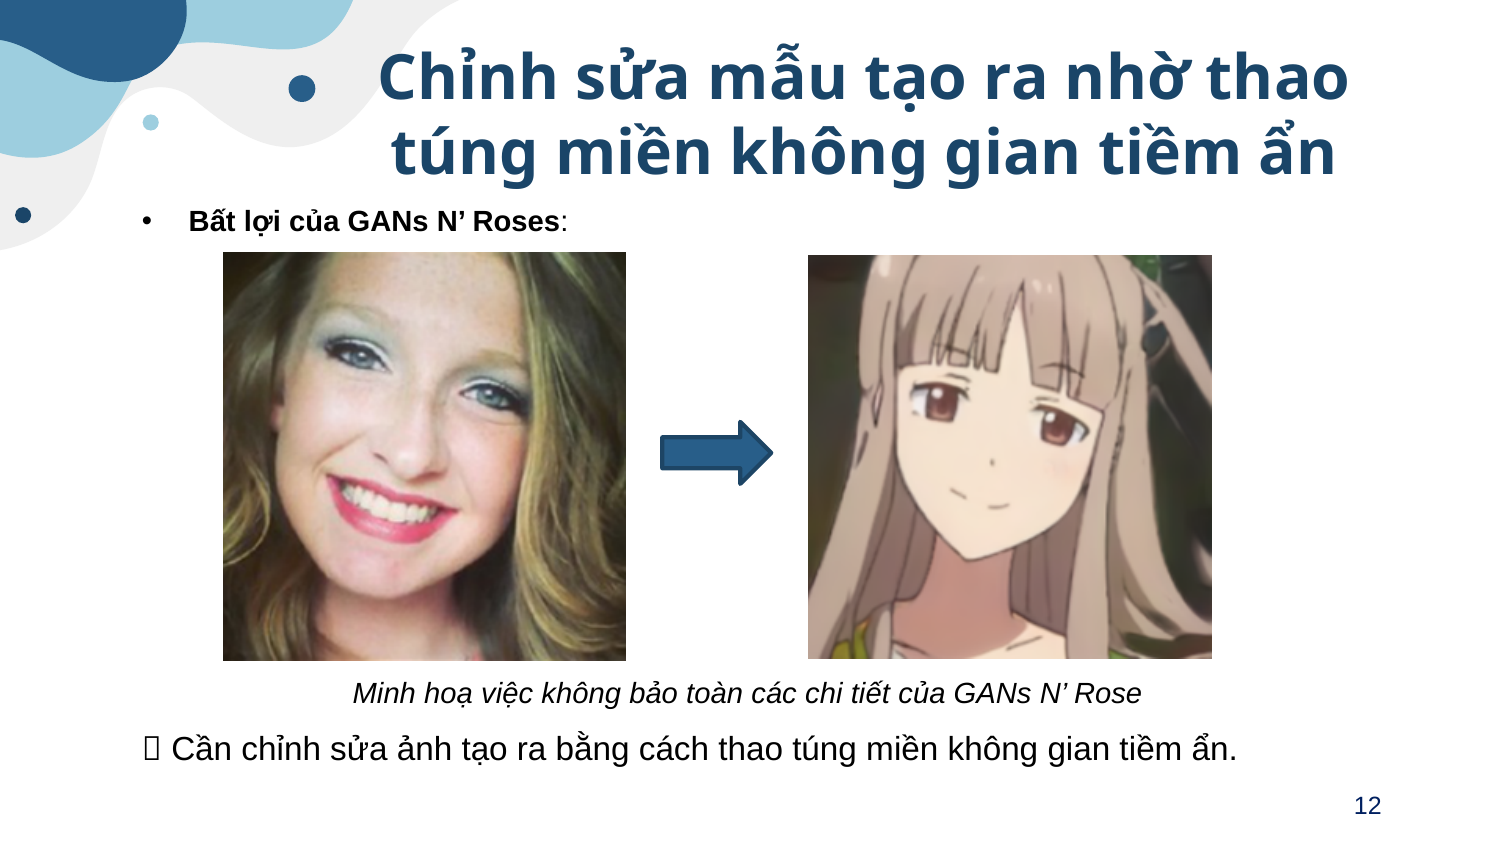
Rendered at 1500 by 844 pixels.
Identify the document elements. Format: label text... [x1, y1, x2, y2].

text_box Minh hoạ việc không bảo toàn các chi tiết của GANs N’ Rose [337, 667, 1162, 717]
text_box [660, 419, 774, 486]
title Chỉnh sửa mẫu tạo ra nhờ thao túng miền không gian tiềm ẩn [337, 22, 1391, 186]
picture [807, 254, 1212, 659]
text_box  Cần chỉnh sửa ảnh tạo ra bằng cách thao túng miền không gian tiềm ẩn. [127, 719, 1282, 775]
text_box Bất lợi của GANs N’ Roses: [127, 195, 626, 245]
slide_number 12 [1326, 782, 1397, 828]
picture [223, 252, 626, 661]
